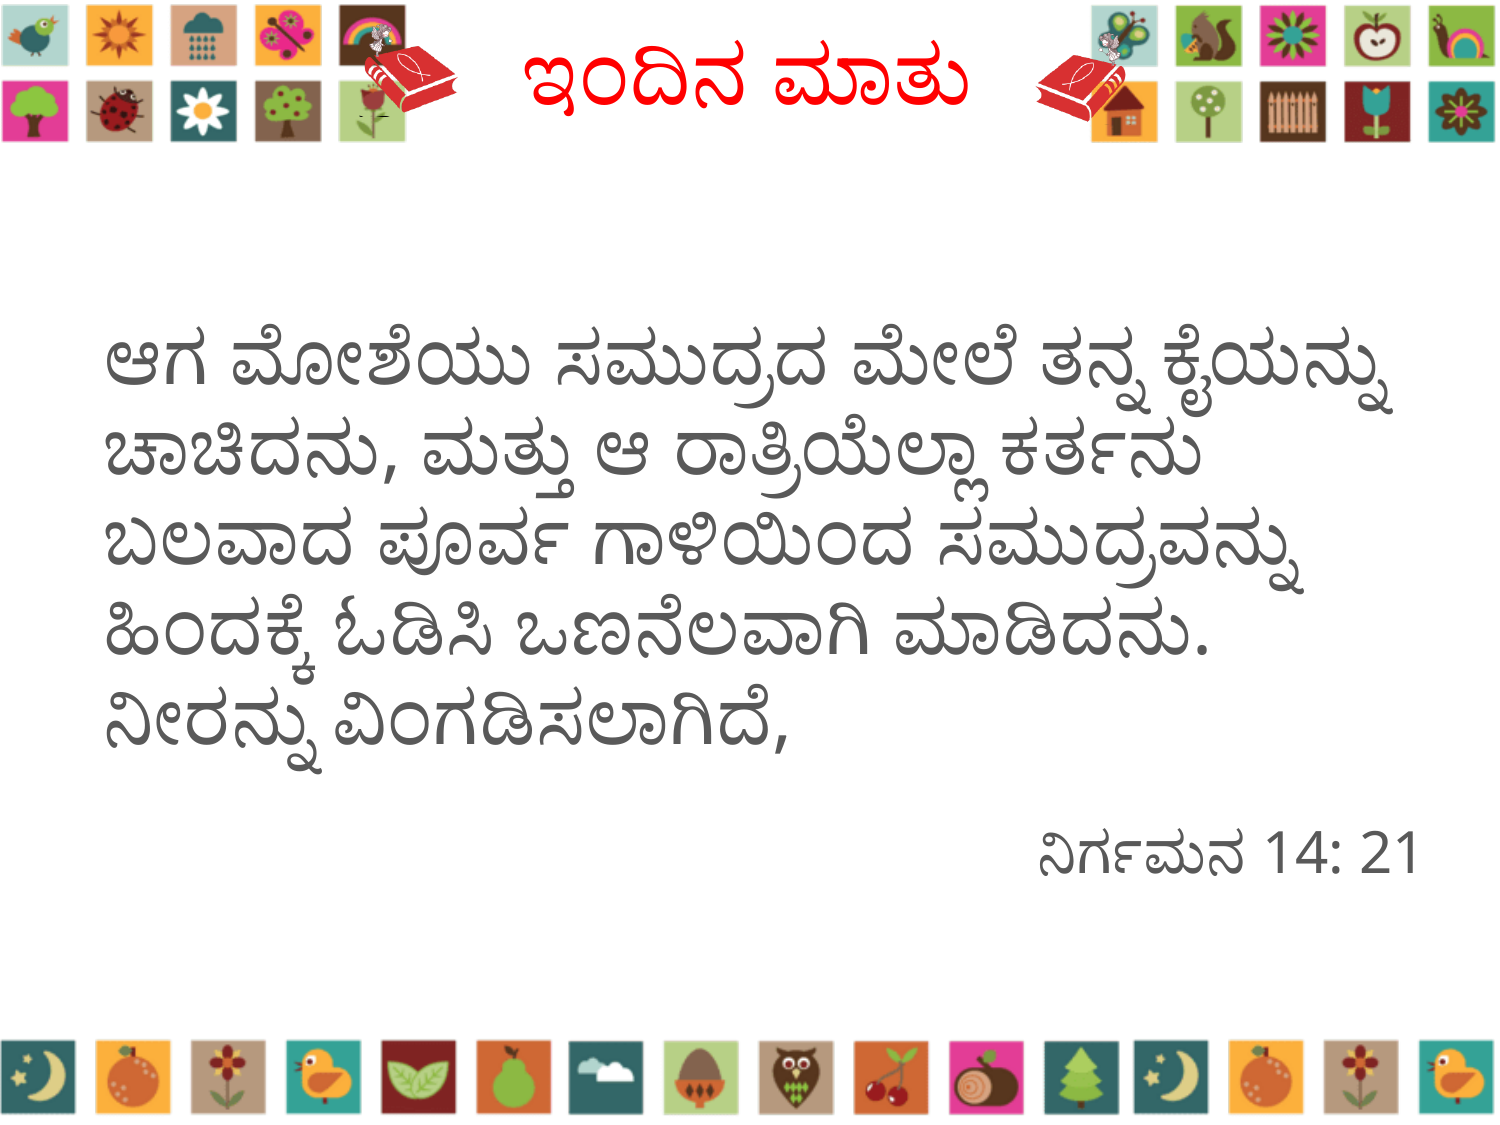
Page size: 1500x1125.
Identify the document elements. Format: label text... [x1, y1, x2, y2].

text_box ಇಂದಿನ ಮಾತು [425, 13, 1078, 129]
text_box ಆಗ ಮೋಶೆಯು ಸಮುದ್ರದ ಮೇಲೆ ತನ್ನ ಕೈಯನ್ನು ಚಾಚಿದನು, ಮತ್ತು ಆ ರಾತ್ರಿಯೆಲ್ಲಾ ಕರ್ತನು ಬಲವಾದ ಪೂರ್ವ ಗಾಳಿಯಿಂದ ಸಮುದ್ರವನ್ನು ಹಿಂದಕ್ಕೆ ಓಡಿಸಿ ಒಣನೆಲವಾಗಿ ಮಾಡಿದನು. ನೀರನ್ನು ವಿಂಗಡಿಸಲಾಗಿದೆ, [88, 302, 1436, 768]
picture [0, 3, 490, 150]
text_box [0, 1028, 1500, 1118]
picture [1003, 3, 1500, 150]
text_box ನಿರ್ಗಮನ 14: 21 [808, 807, 1441, 893]
